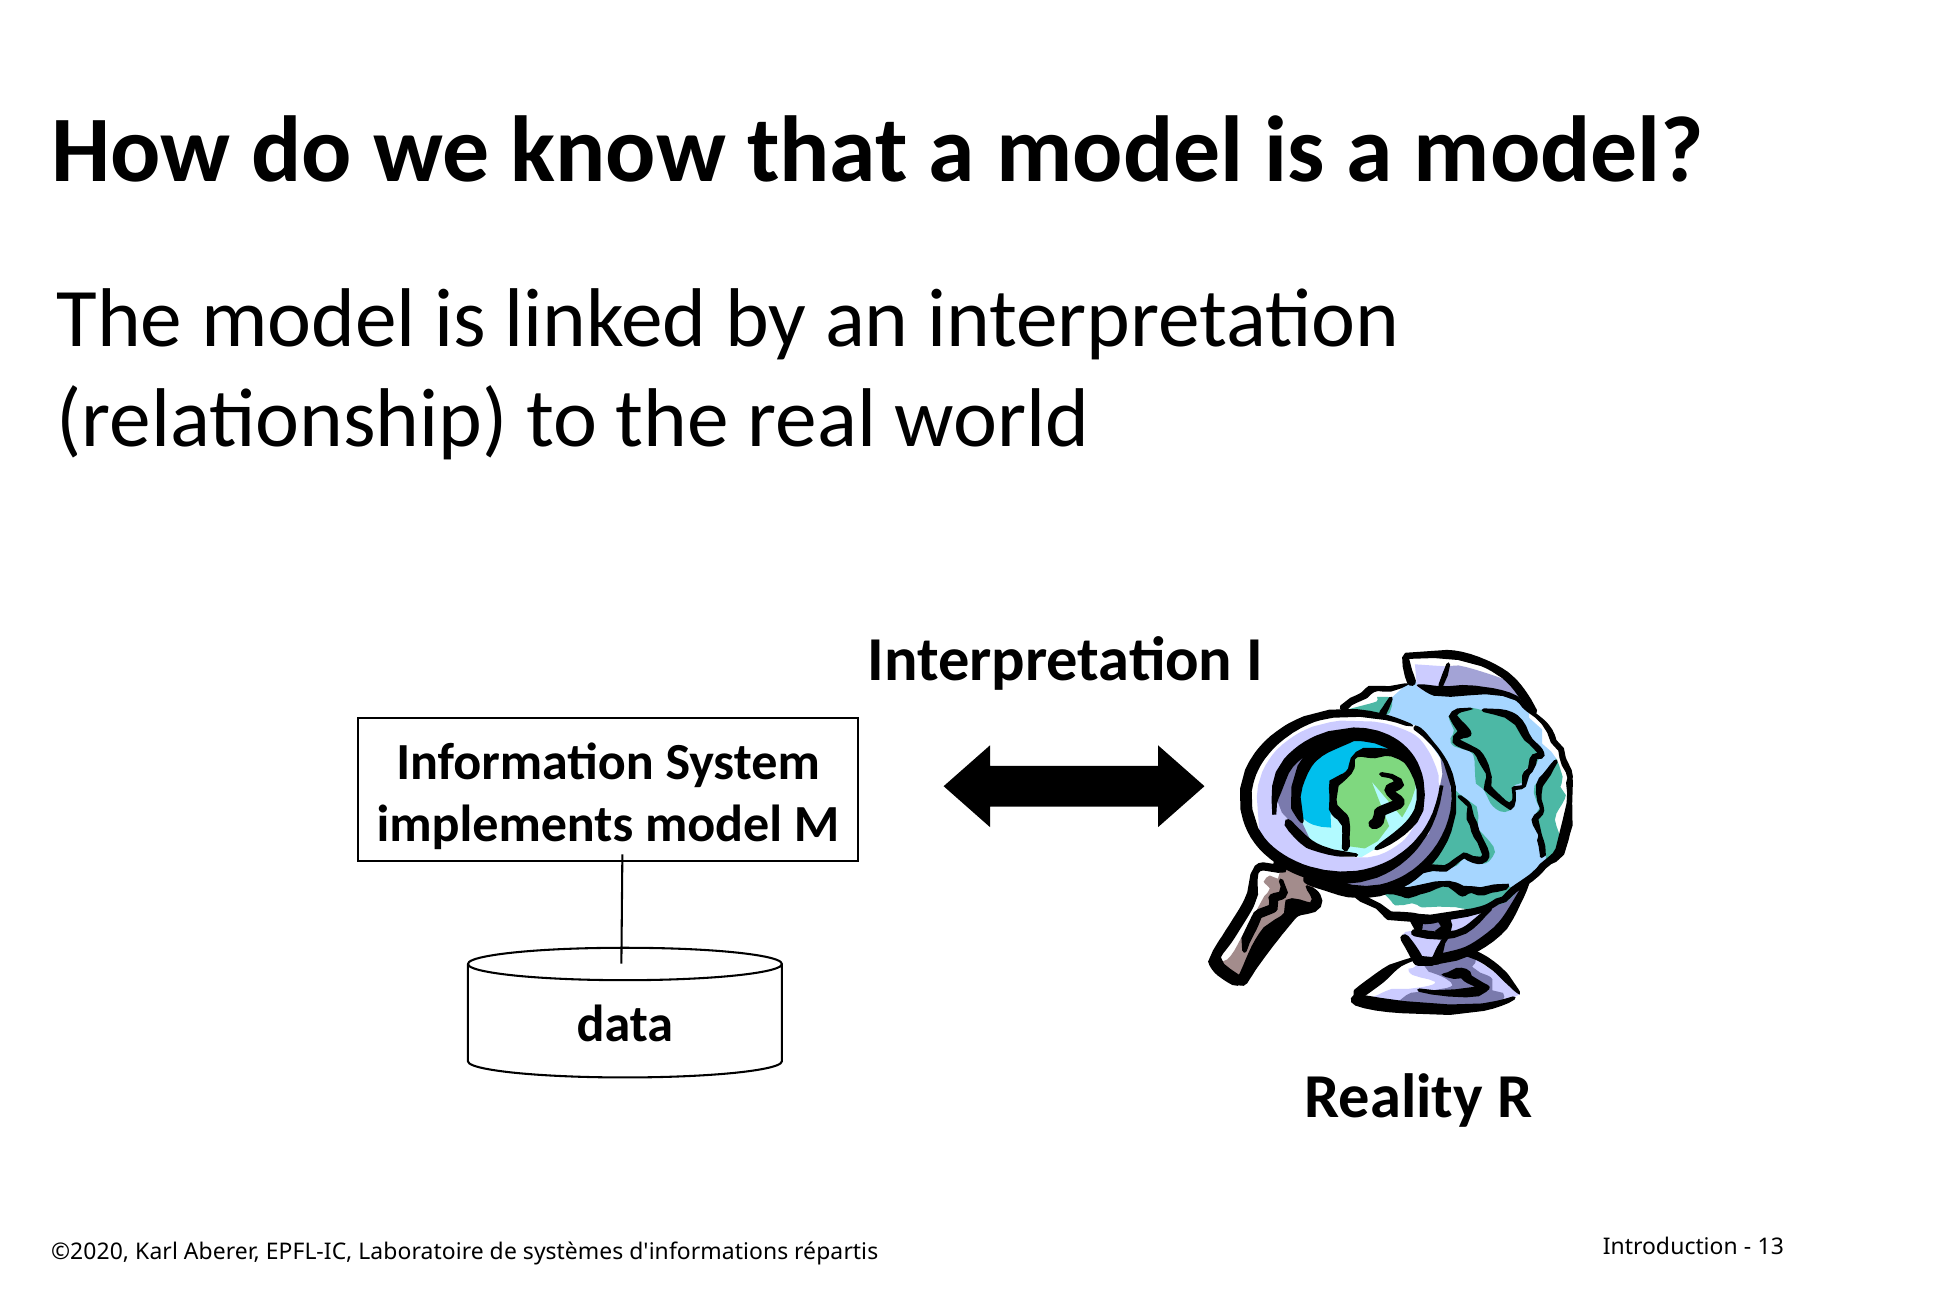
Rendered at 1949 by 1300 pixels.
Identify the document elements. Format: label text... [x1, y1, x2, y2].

text_box Information System implements model M [358, 717, 859, 862]
list The model is linked by an interpretation (relationship) to the real world [37, 253, 1809, 1208]
text_box [468, 947, 782, 980]
text_box data [467, 947, 782, 1078]
picture [1204, 649, 1574, 1019]
text_box Interpretation I [848, 608, 1283, 703]
text_box Reality R [1286, 1045, 1552, 1139]
title How do we know that a model is a model? [32, 57, 1803, 232]
footer ©2020, Karl Aberer, EPFL-IC, Laboratoire de systèmes d'informations répartis [32, 1227, 1284, 1271]
text_box [943, 745, 1199, 828]
